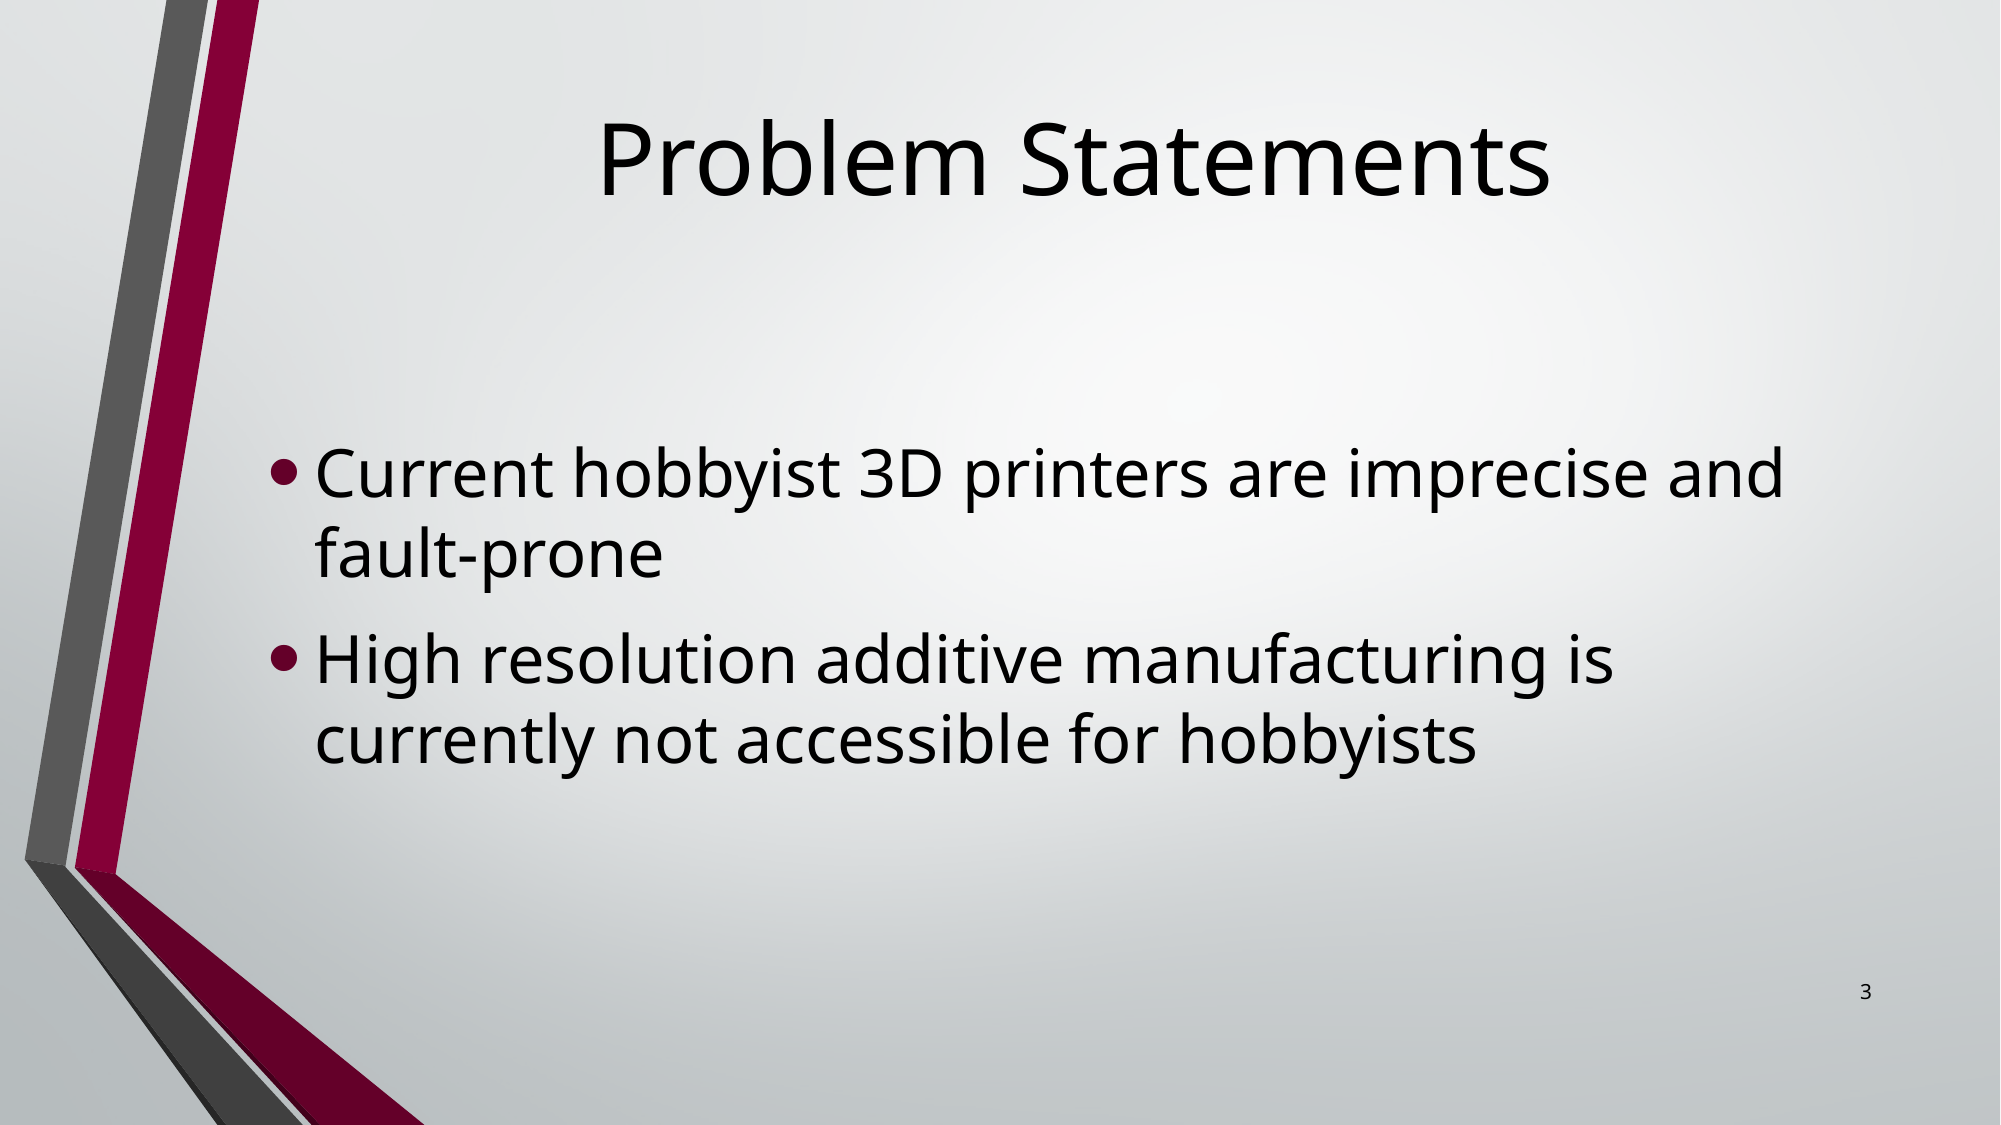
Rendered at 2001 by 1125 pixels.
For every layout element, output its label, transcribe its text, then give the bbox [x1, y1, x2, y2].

list Current hobbyist 3D printers are imprecise and fault-prone High resolution additive manufacturing is currently not accessible for hobbyists [252, 267, 1897, 941]
title Problem Statements [252, 69, 1897, 243]
slide_number 3 [1796, 962, 1887, 1023]
